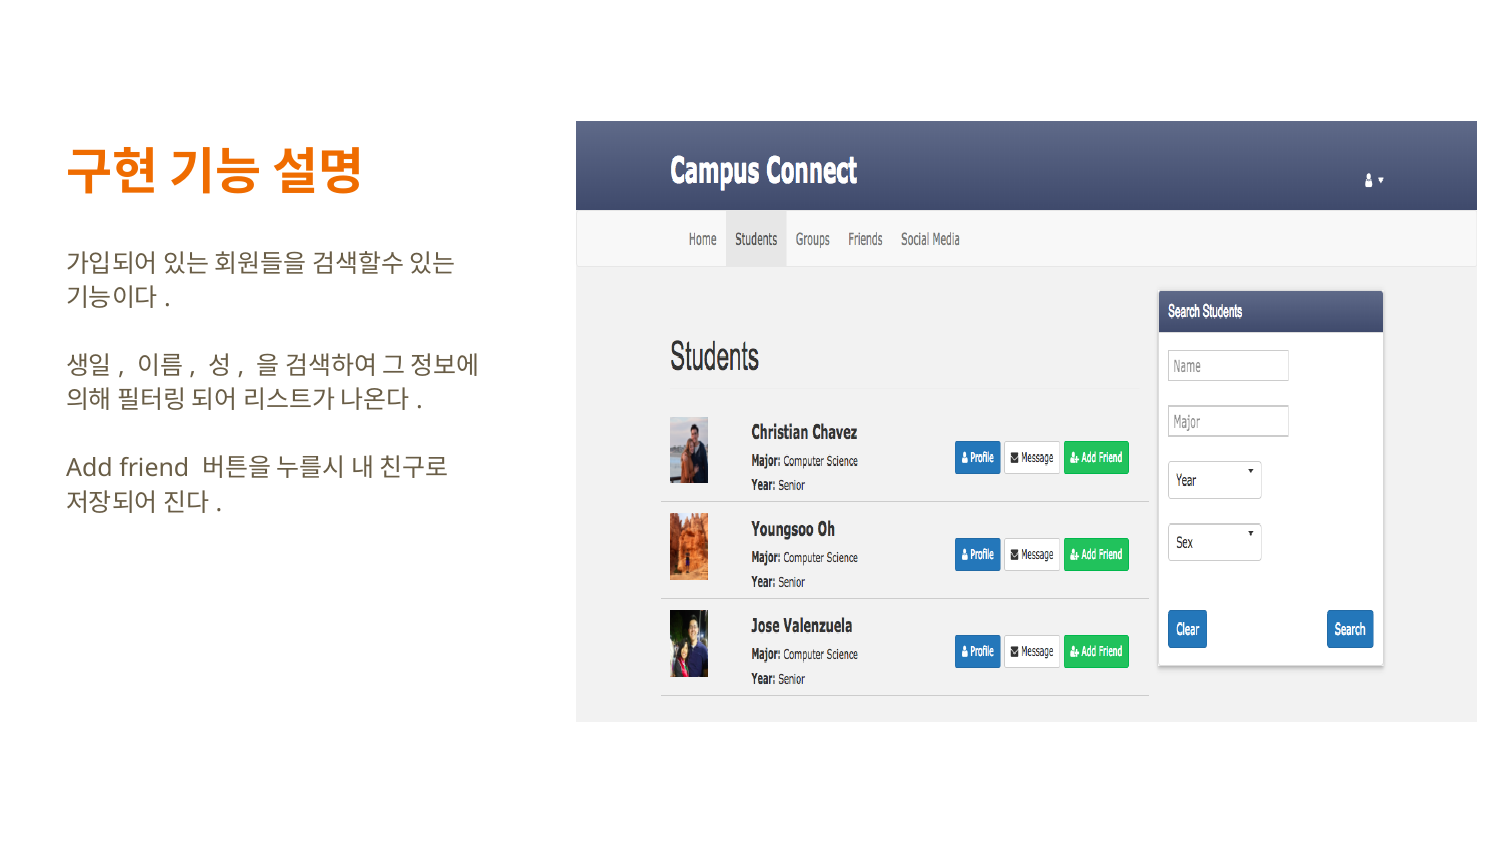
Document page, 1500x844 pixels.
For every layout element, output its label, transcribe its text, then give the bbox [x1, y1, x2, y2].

picture [575, 121, 1477, 723]
list 가입되어 있는 회원들을 검색할수 있는 기능이다. 생일, 이름, 성, 을 검색하여 그 정보에 의해 필터링 되어 리스트가 나온다. Add friend 버튼을 누를시 내 친구로 저장되어 진다. [51, 227, 512, 750]
title 구현 기능 설명 [51, 91, 512, 216]
